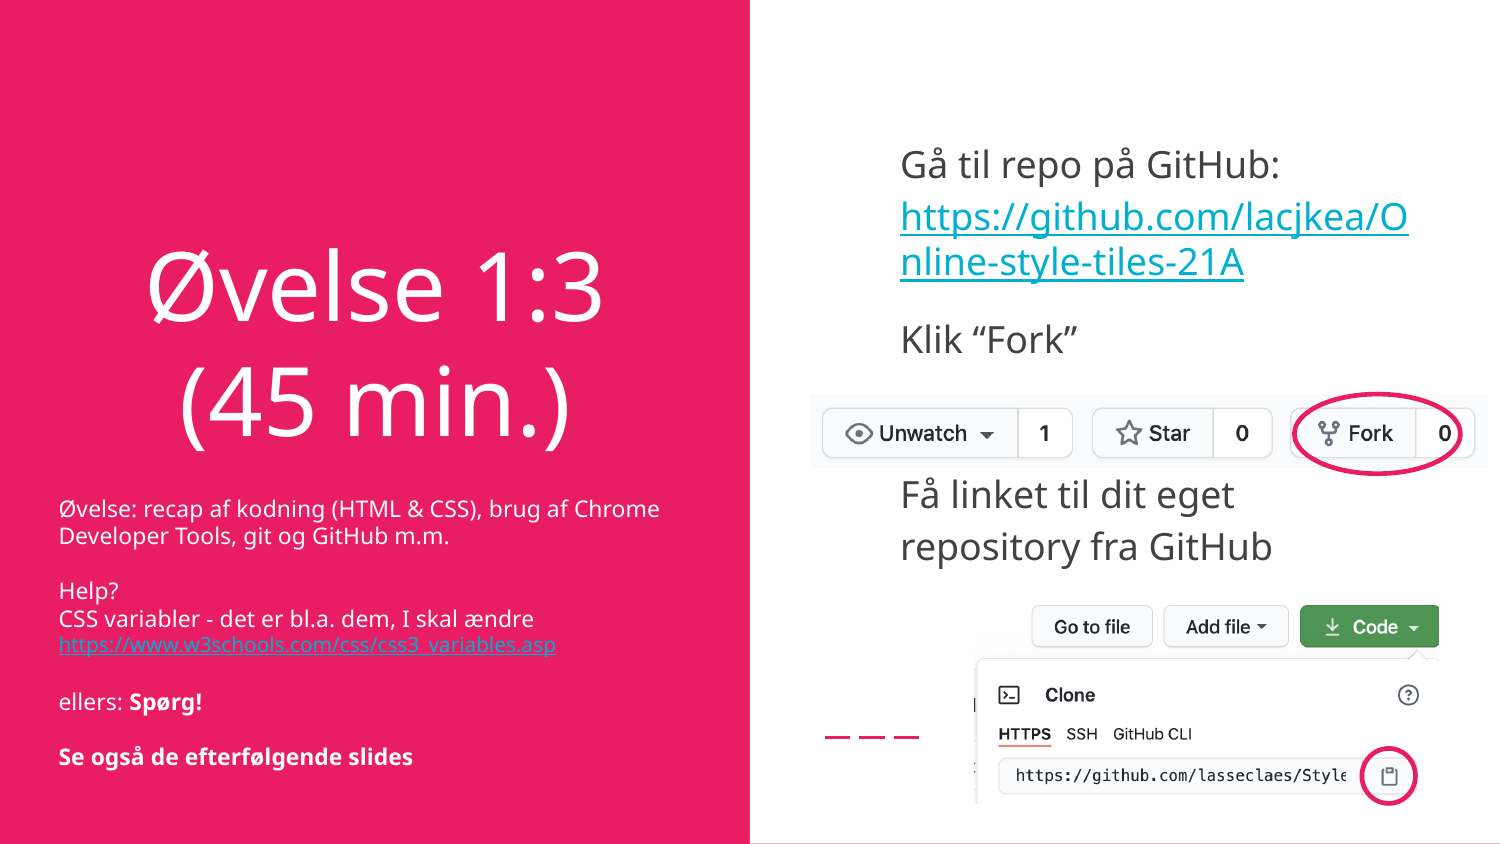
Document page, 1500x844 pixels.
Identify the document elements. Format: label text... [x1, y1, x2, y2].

title Øvelse 1:3 (45 min.) [43, 176, 708, 471]
picture [974, 594, 1439, 804]
subtitle Øvelse: recap af kodning (HTML & CSS), brug af Chrome Developer Tools, git og GitHub m.m. Help? CSS variabler - det er bl.a. dem, I skal ændre https://www.w3schools.com/css/css3_variables.asp ellers: Spørg! Se også de efterfølgende slides [43, 479, 708, 700]
list Gå til repo på GitHub: https://github.com/lacjkea/Online-style-tiles-21A Klik “Fork” Få linket til dit eget repository fra GitHub [810, 118, 1440, 392]
list Gå til repo på GitHub: https://github.com/lacjkea/Online-style-tiles-21A Klik “Fork” Få linket til dit eget repository fra GitHub [810, 482, 1440, 725]
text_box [809, 393, 1488, 474]
